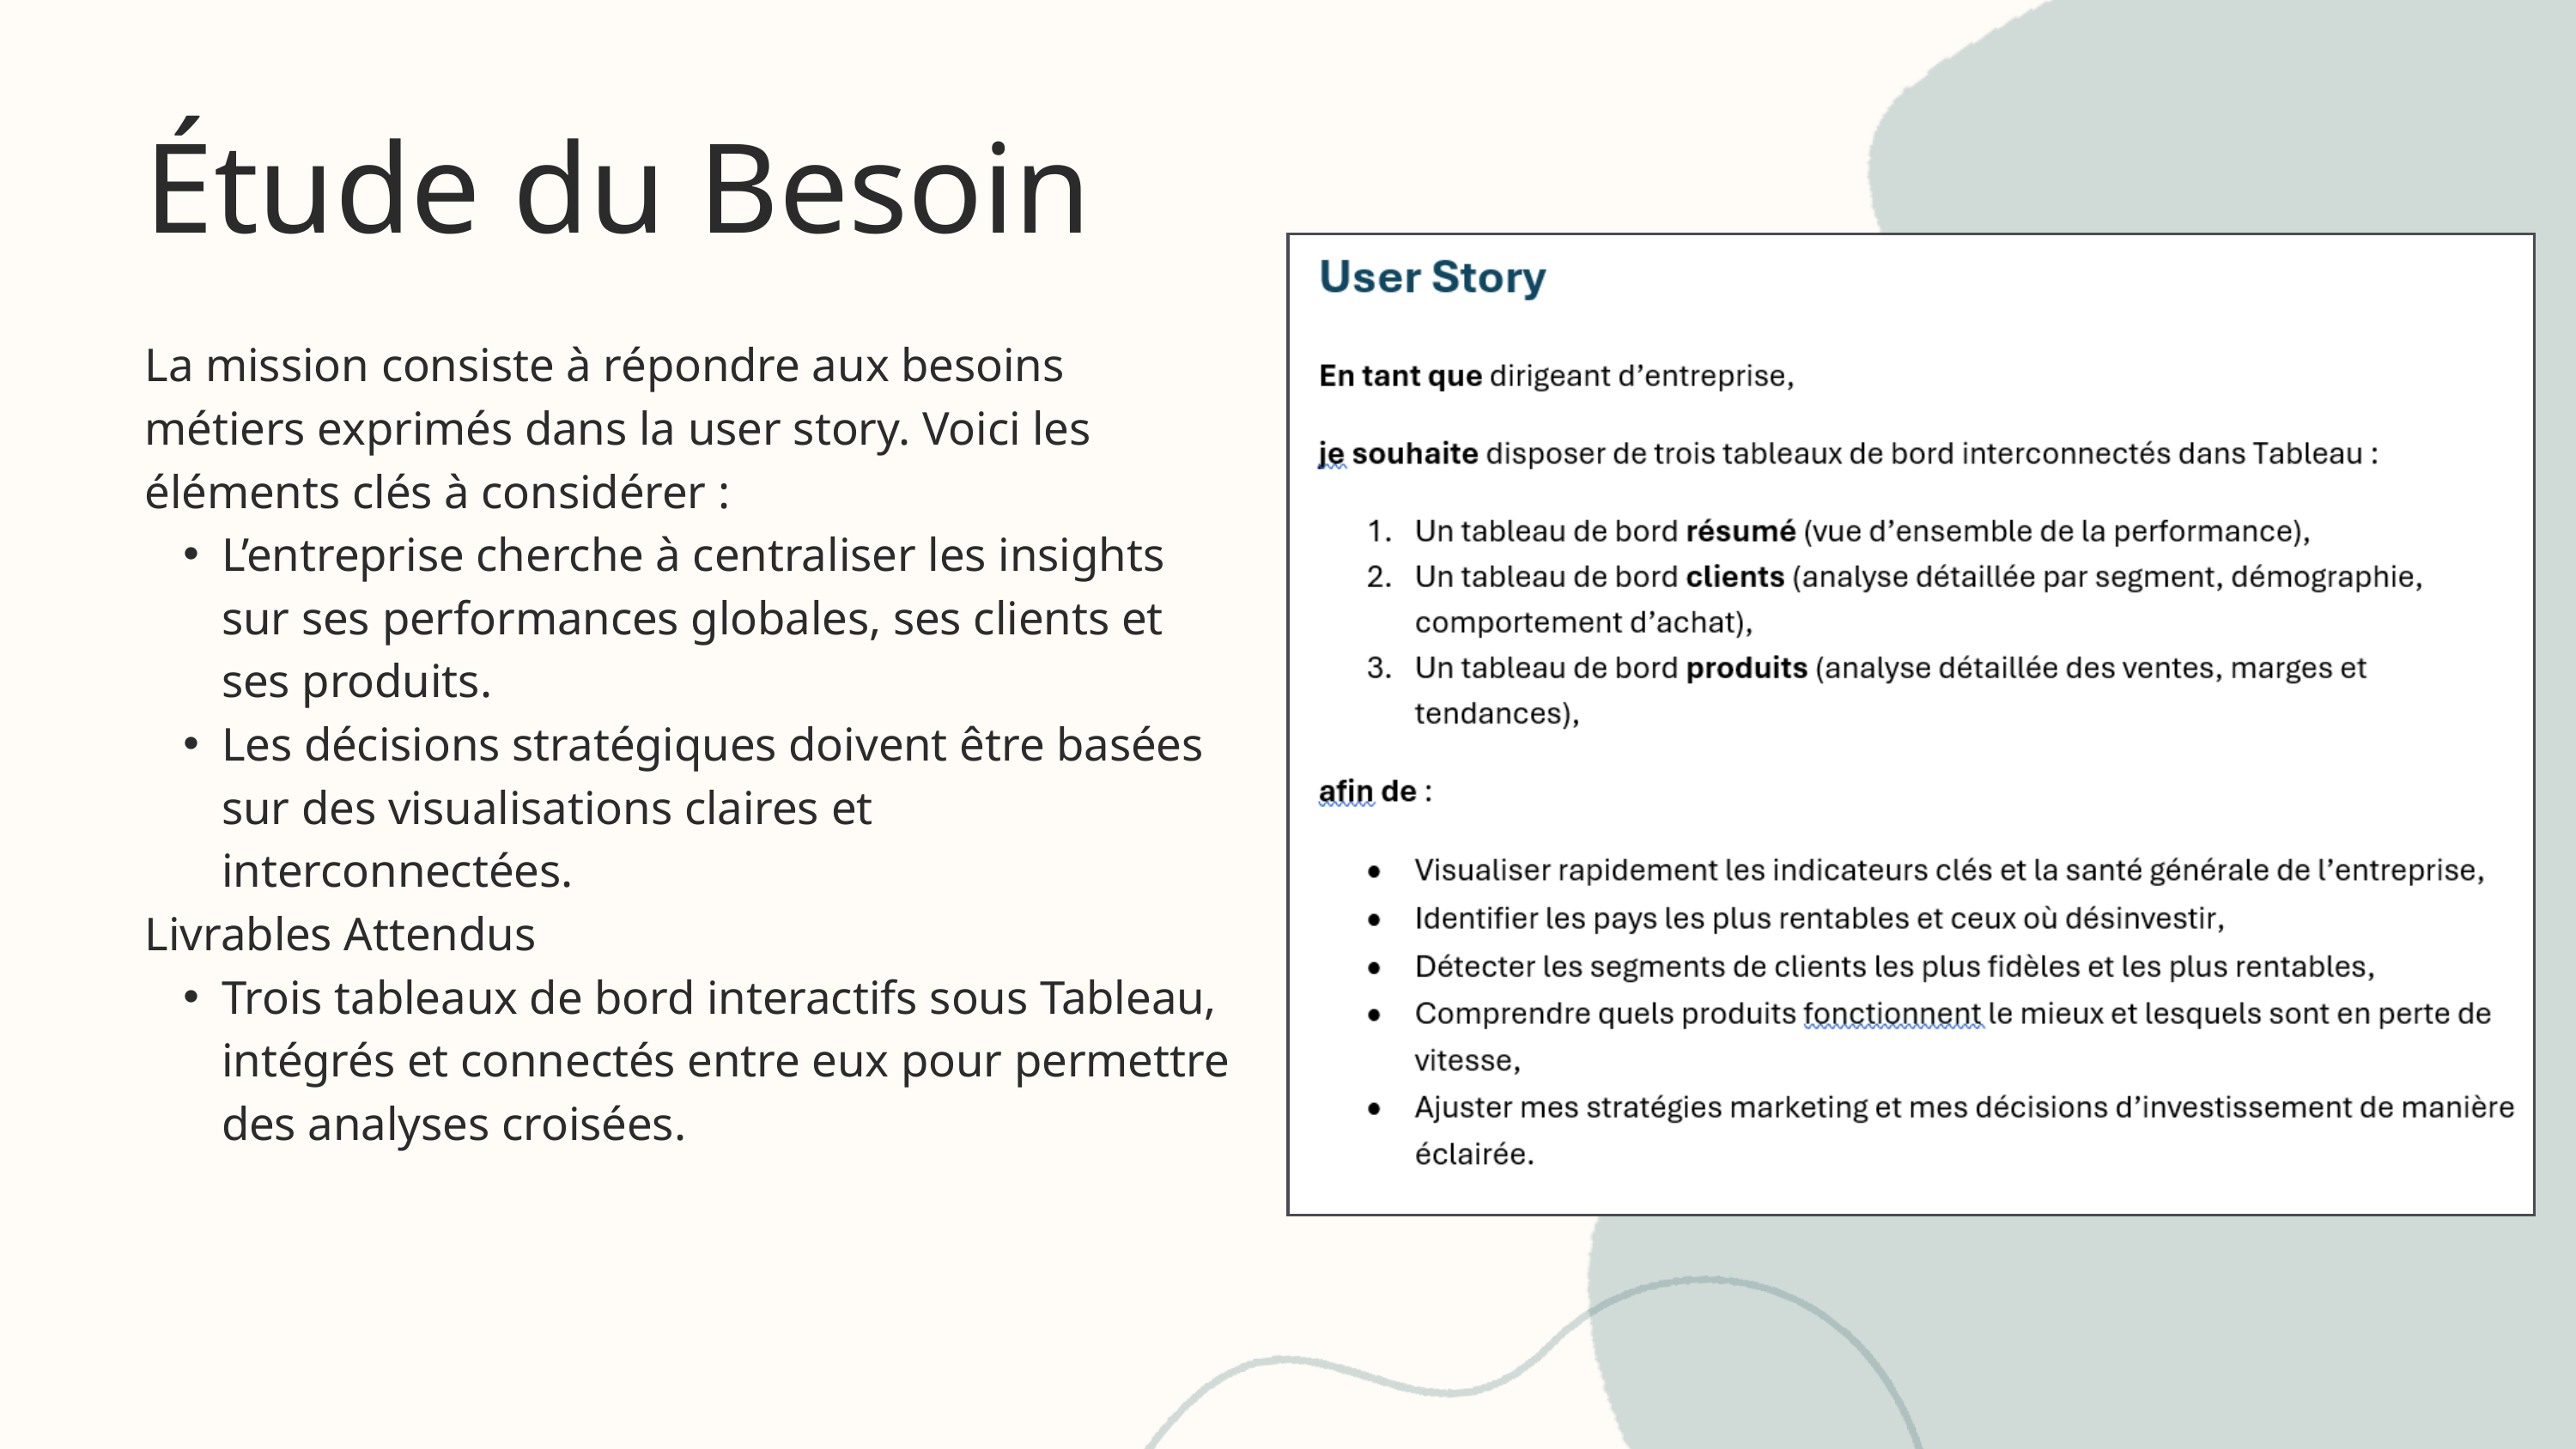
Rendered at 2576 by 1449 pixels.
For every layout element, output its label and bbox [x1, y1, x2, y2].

text_box [1287, 233, 1411, 1196]
picture [1170, 0, 2576, 1449]
text_box [144, 128, 1234, 1216]
